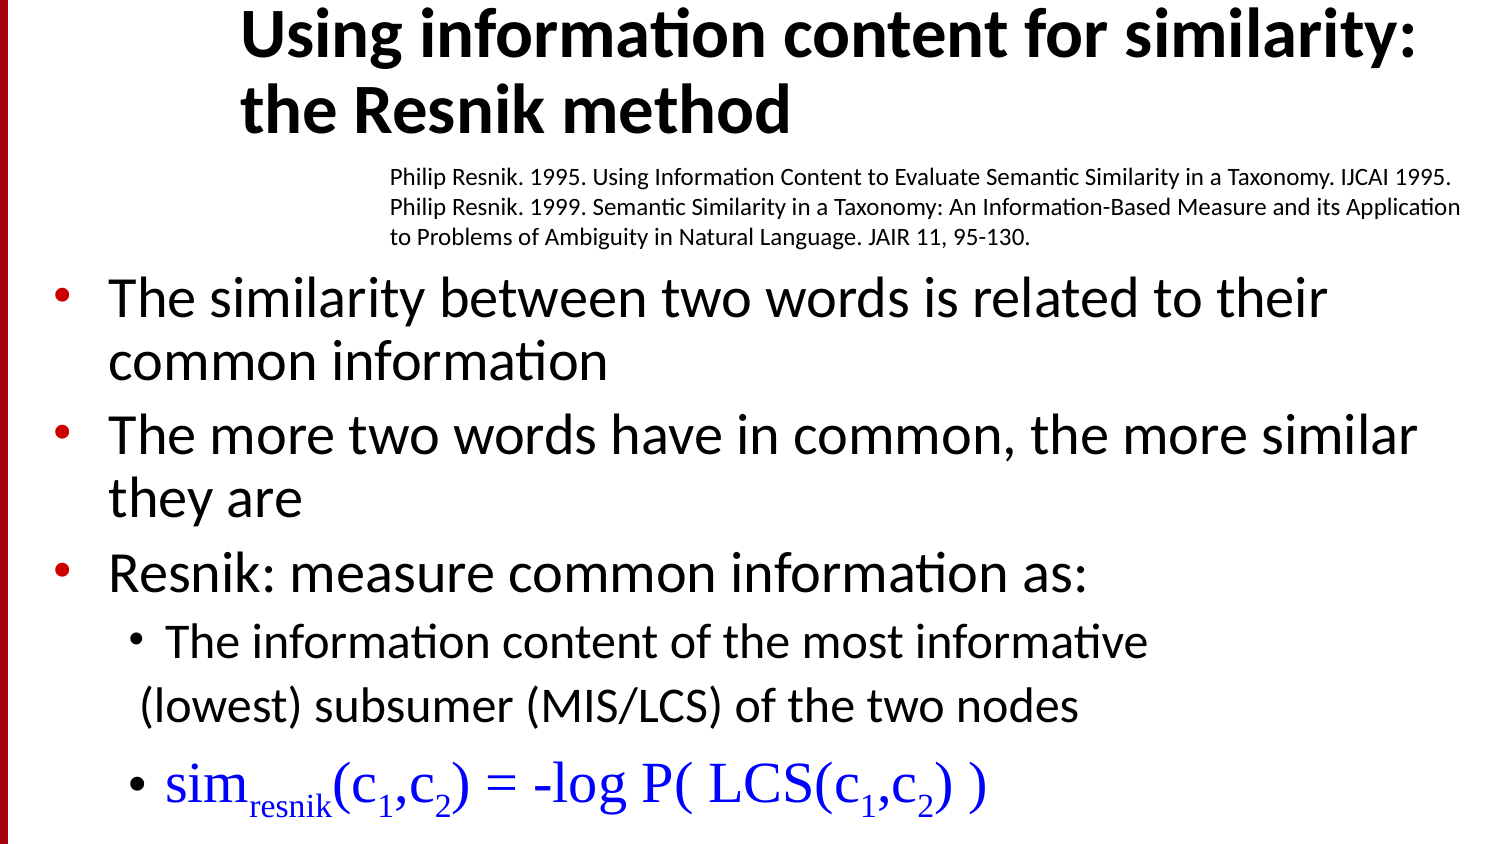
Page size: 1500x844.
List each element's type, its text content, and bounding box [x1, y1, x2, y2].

title Using information content for similarity: the Resnik method [225, 34, 1500, 157]
list The similarity between two words is related to their common information The more two words have in common, the more similar they are Resnik: measure common information as: The information content of the most informative (lowest) subsumer (MIS/LCS) of the two nodes simresnik(c1,c2) = -log P( LCS(c1,c2) ) [37, 259, 1438, 844]
text_box Philip Resnik. 1995. Using Information Content to Evaluate Semantic Similarity in a Taxonomy. IJCAI 1995. Philip Resnik. 1999. Semantic Similarity in a Taxonomy: An Information-Based Measure and its Application to Problems of Ambiguity in Natural Language. JAIR 11, 95-130. [374, 153, 1500, 258]
